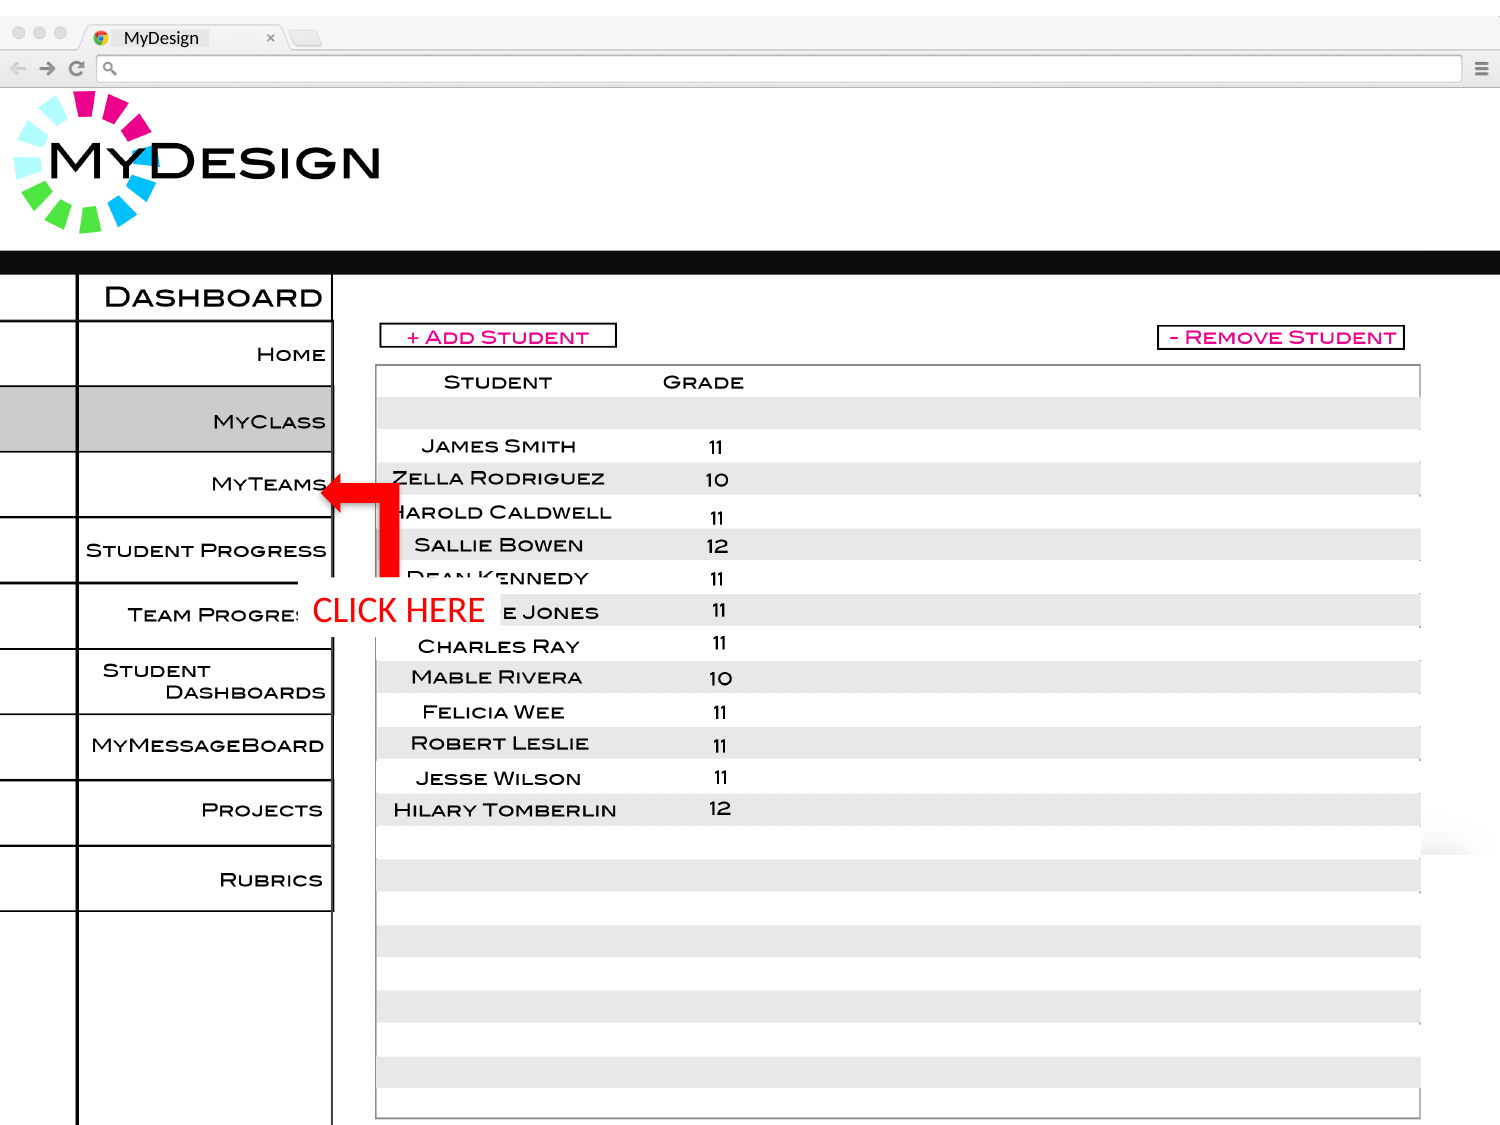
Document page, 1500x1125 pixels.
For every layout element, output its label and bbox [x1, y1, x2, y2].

text_box [0, 16, 1500, 855]
picture [0, 89, 1421, 1125]
